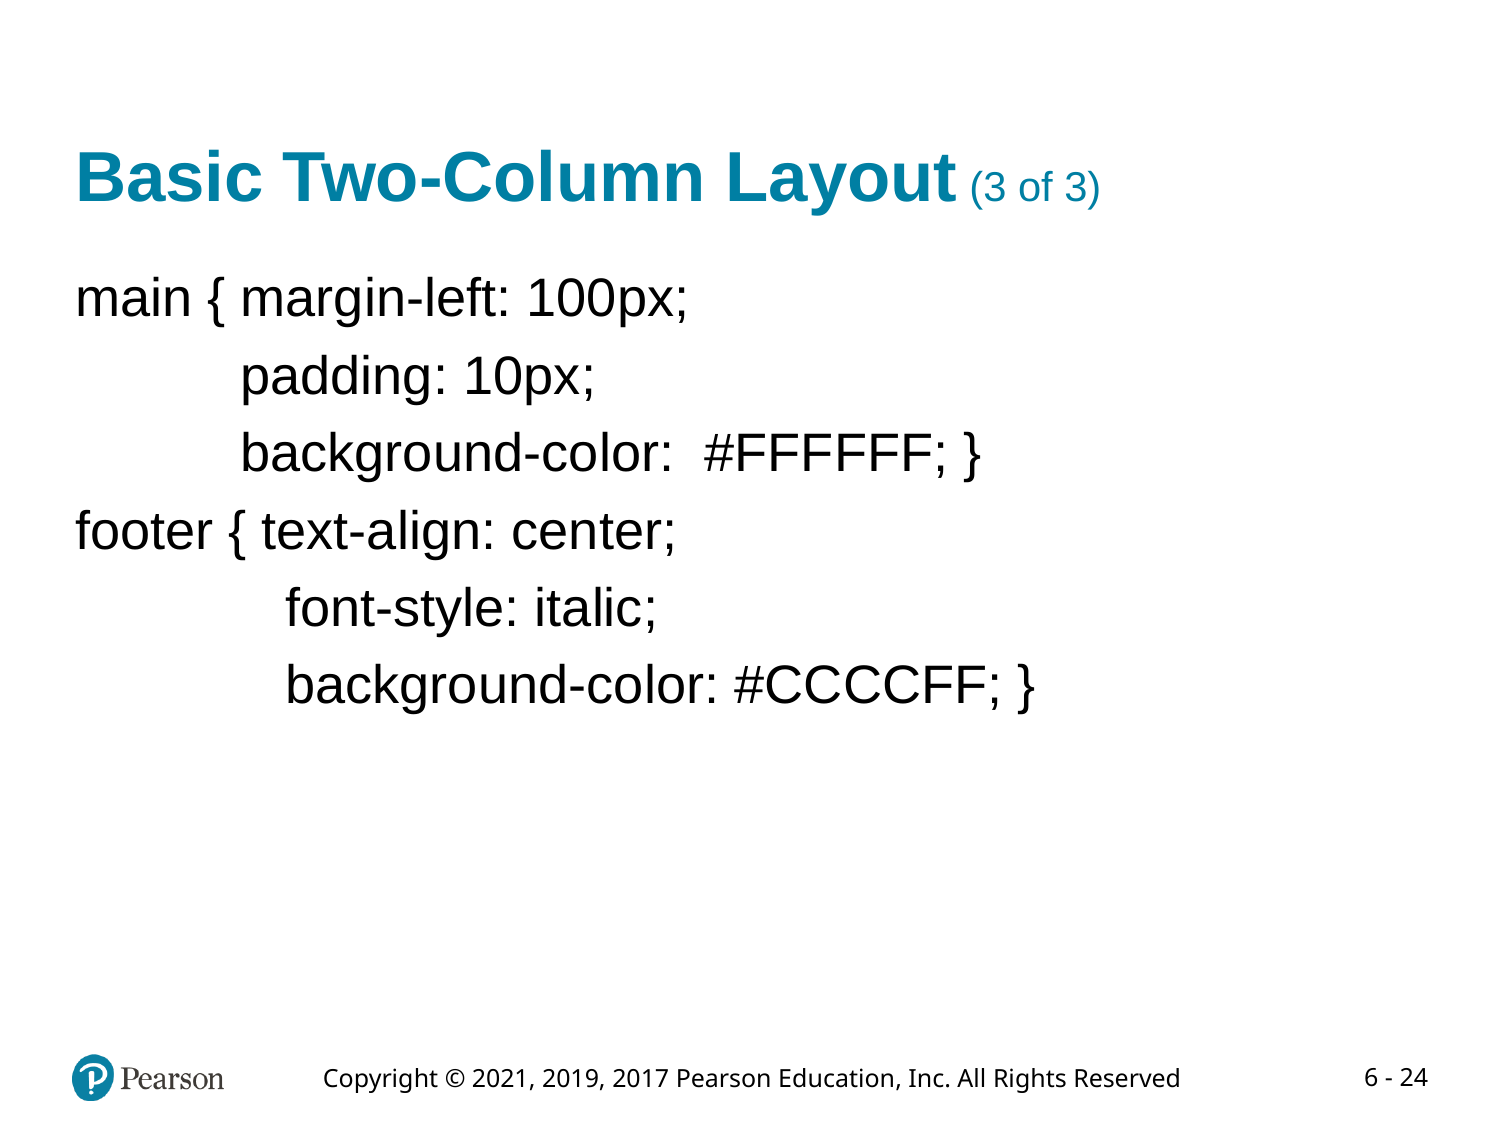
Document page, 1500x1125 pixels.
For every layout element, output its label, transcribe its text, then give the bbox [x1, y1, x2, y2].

picture [72, 1087, 83, 1101]
picture [81, 1064, 107, 1089]
list main { margin-left: 100px; padding: 10px; background-color: #FFFFFF; } footer { text-align: center; font-style: italic; background-color: #CCCCFF; } [75, 262, 1425, 1005]
title Basic Two-Column Layout (3 of 3) [75, 35, 1425, 216]
picture [99, 1054, 224, 1101]
picture [72, 1054, 89, 1072]
